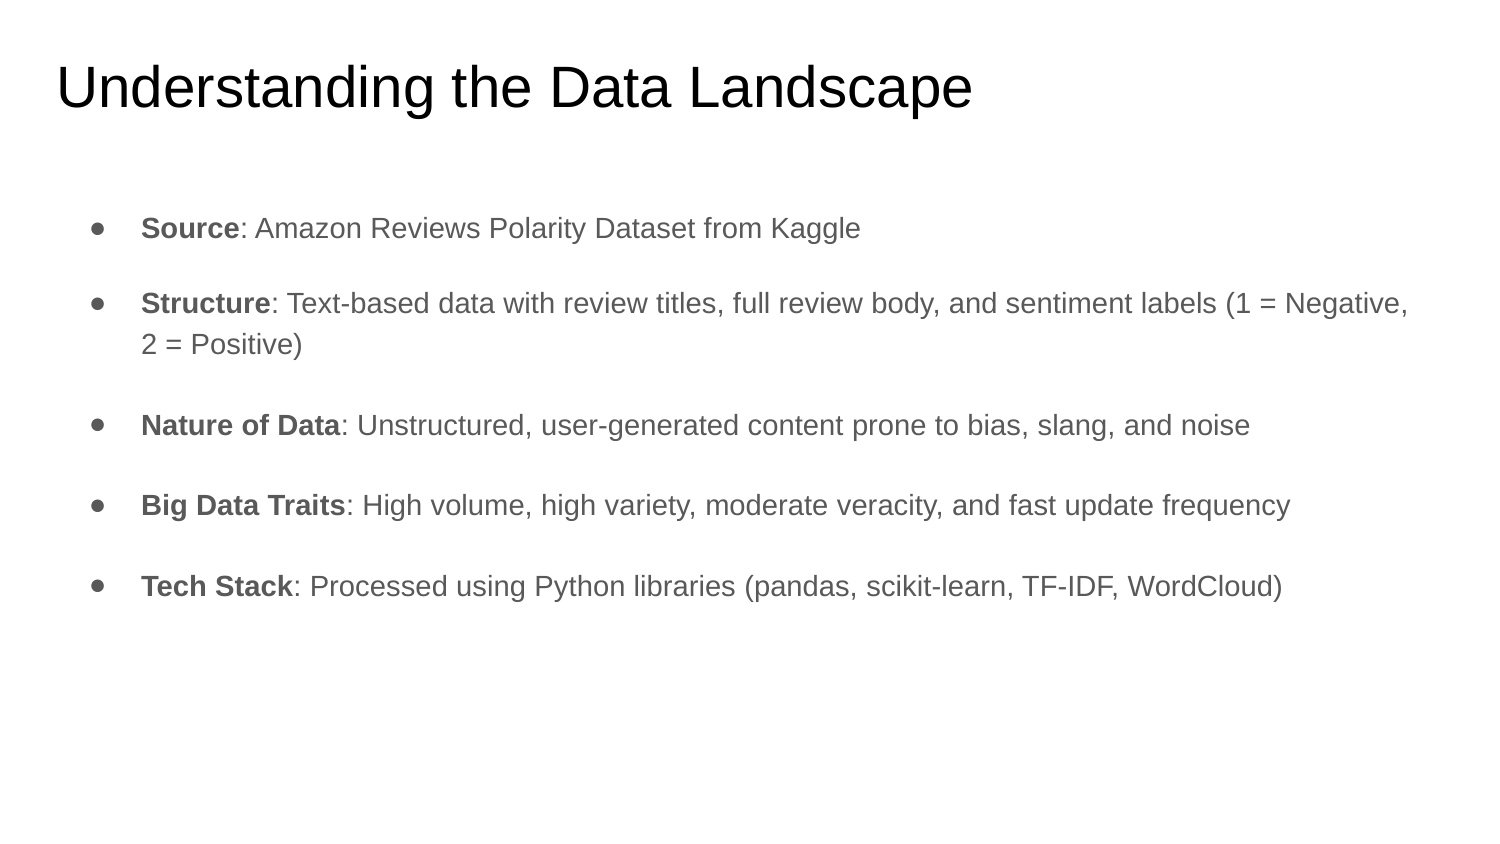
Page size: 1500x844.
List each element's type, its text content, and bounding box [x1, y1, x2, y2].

list Source: Amazon Reviews Polarity Dataset from Kaggle Structure: Text-based data with review titles, full review body, and sentiment labels (1 = Negative, 2 = Positive) Nature of Data: Unstructured, user-generated content prone to bias, slang, and noise Big Data Traits: High volume, high variety, moderate veracity, and fast update frequency Tech Stack: Processed using Python libraries (pandas, scikit-learn, TF-IDF, WordCloud) [51, 189, 1449, 750]
title Understanding the Data Landscape [41, 33, 1449, 167]
